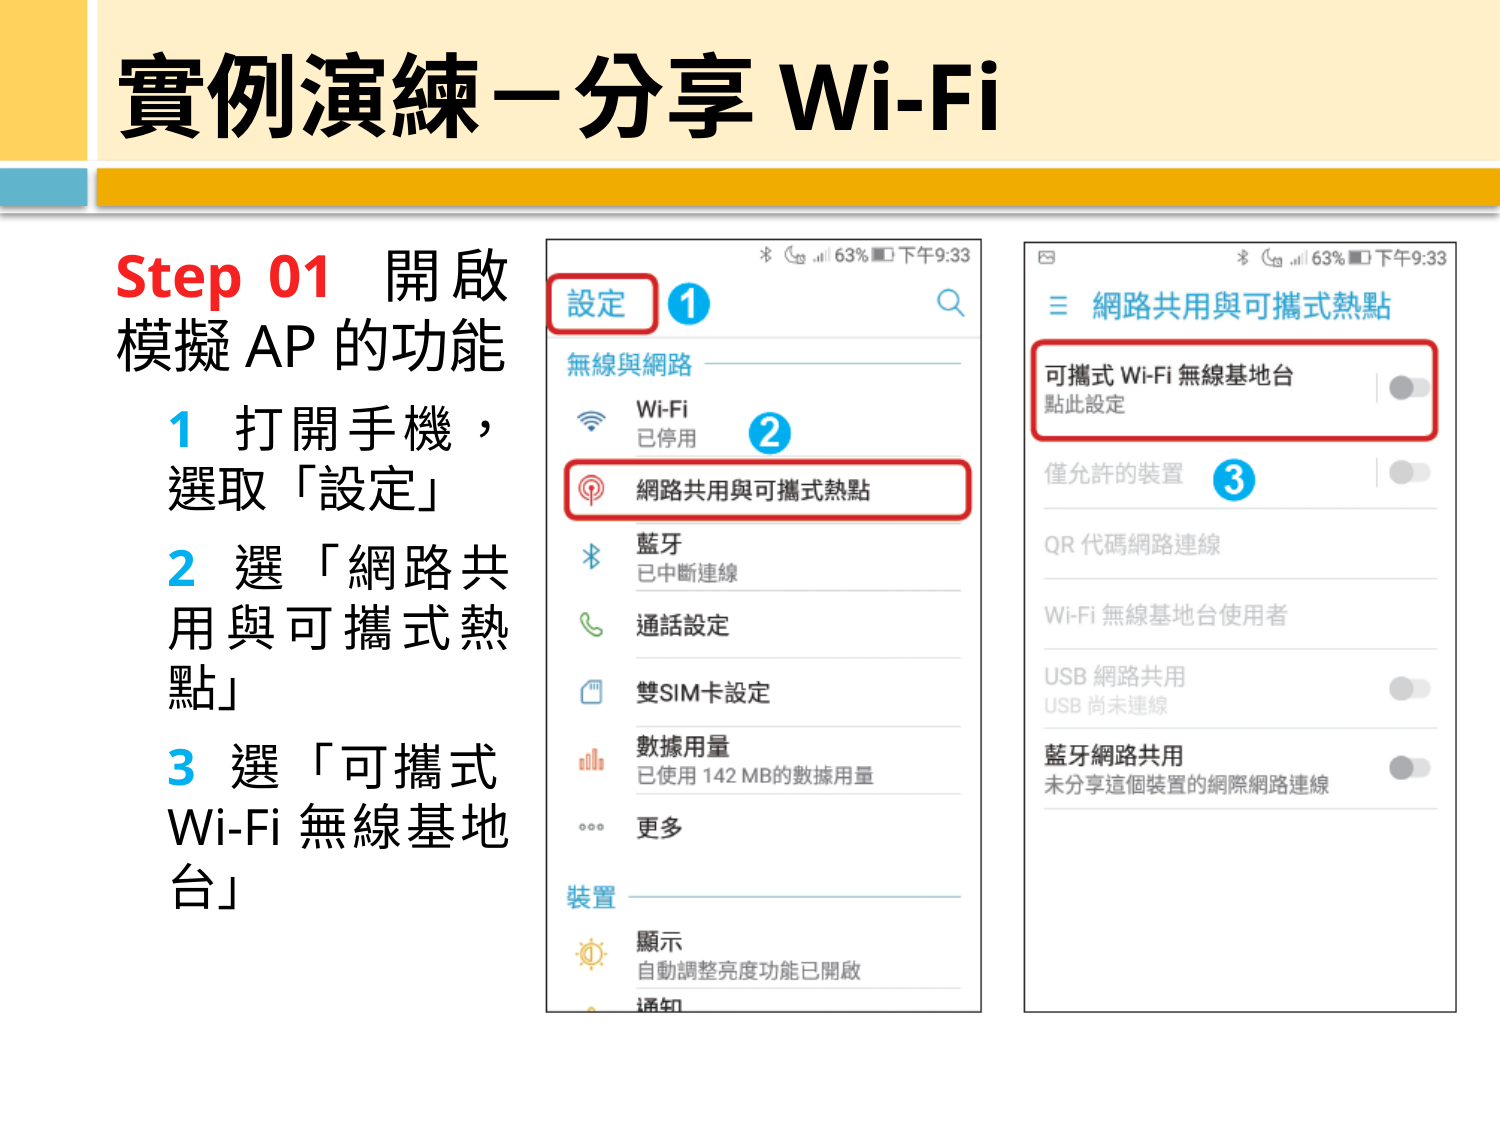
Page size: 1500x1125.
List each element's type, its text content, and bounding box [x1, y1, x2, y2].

list Step 01 開啟模擬AP的功能 1 打開手機，選取「設定」 2 選「網路共用與可攜式熱點」 3 選「可攜式Wi-Fi無線基地台」 [100, 231, 525, 1024]
picture [537, 224, 1464, 1023]
title 實例演練－分享Wi-Fi [100, 26, 1438, 161]
